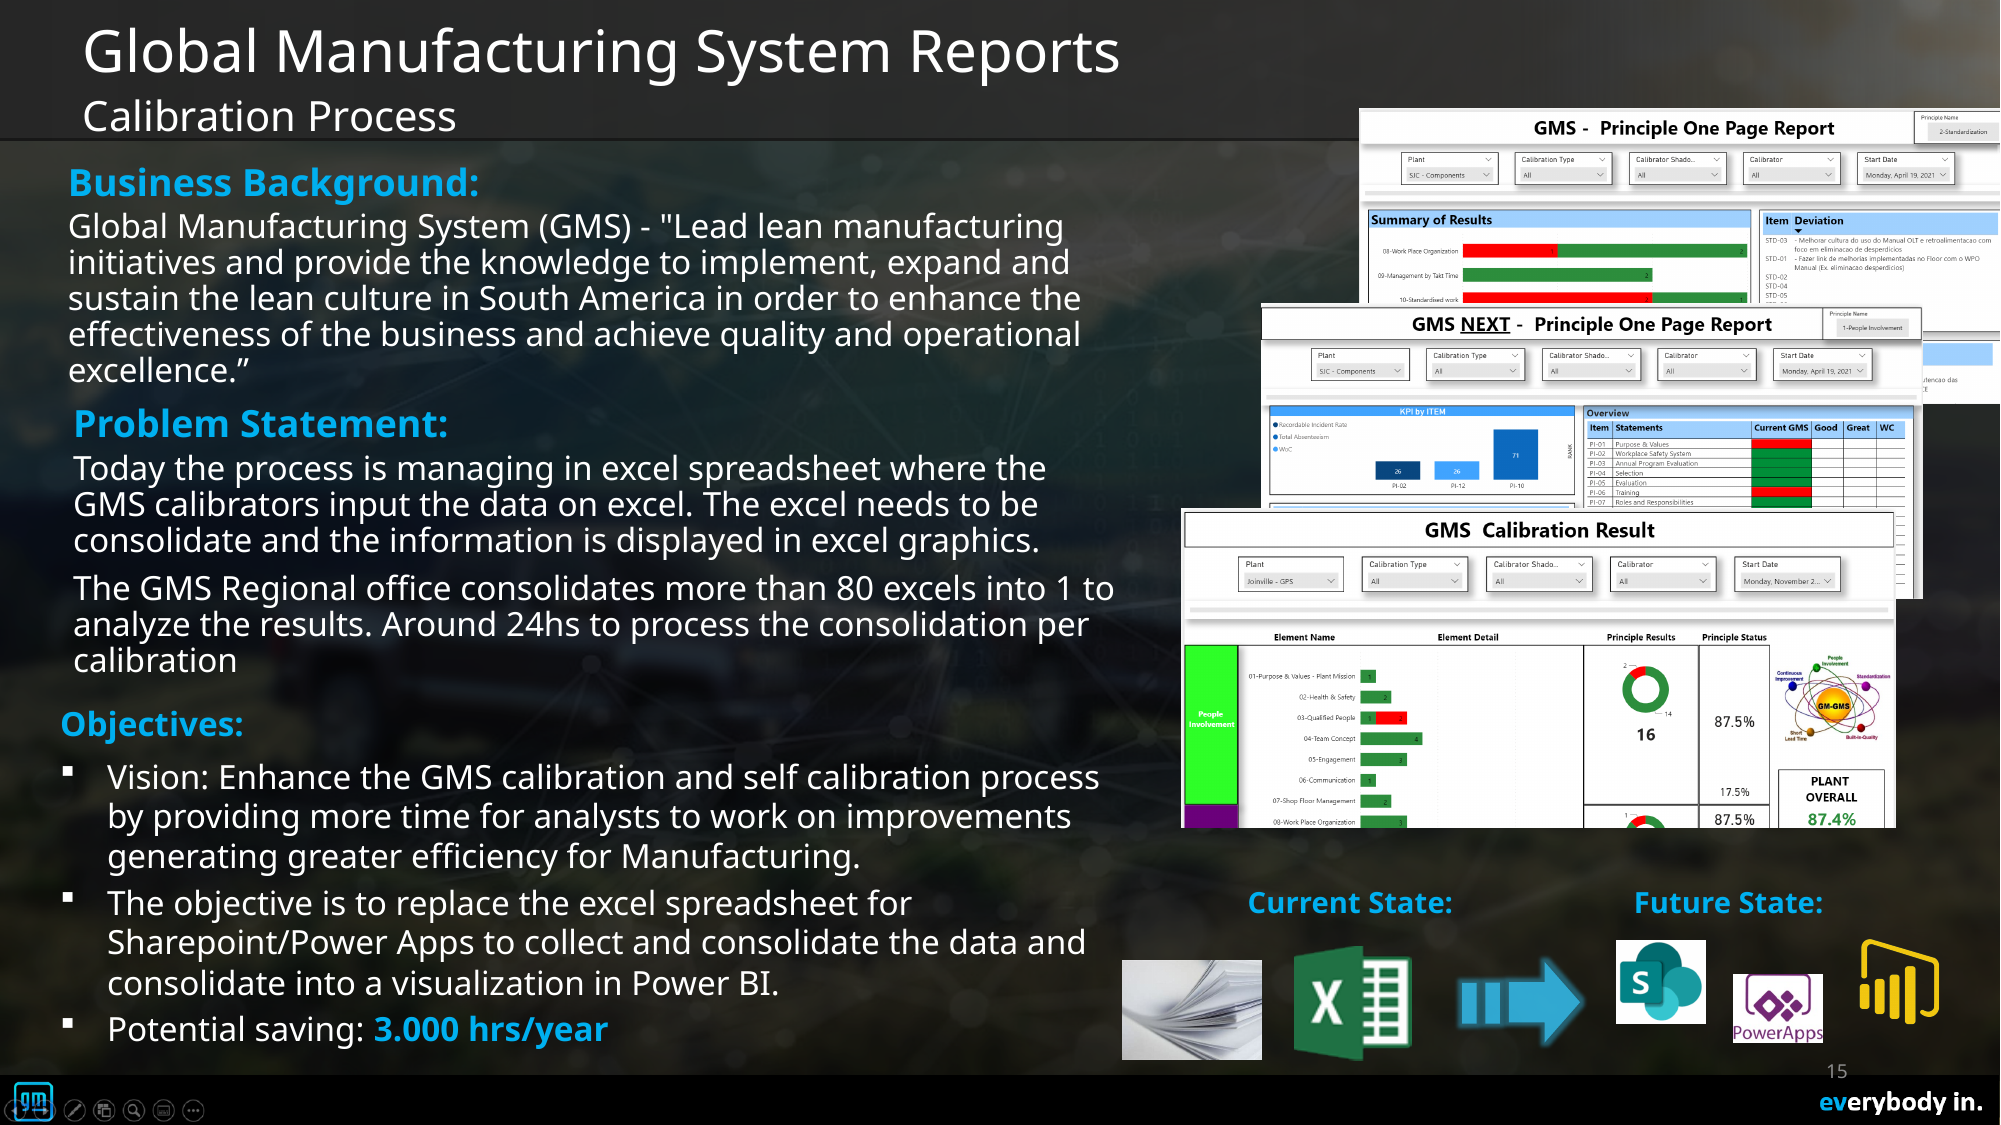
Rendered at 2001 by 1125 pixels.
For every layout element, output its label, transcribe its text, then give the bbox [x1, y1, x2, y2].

text_box Current State: [1205, 876, 1495, 927]
text_box Business Background: Global Manufacturing System (GMS) - "Lead lean manufacturing initiatives and provide the knowledge to implement, expand and sustain the lean culture in South America in order to enhance the effectiveness of the business and achieve quality and operational excellence.” [58, 157, 1169, 395]
text_box Global Manufacturing System Reports Calibration Process [67, 18, 1339, 150]
text_box Objectives: Vision: Enhance the GMS calibration and self calibration process by providing more time for analysts to work on improvements generating greater efficiency for Manufacturing. The objective is to replace the excel spreadsheet for Sharepoint/Power Apps to collect and consolidate the data and consolidate into a visualization in Power BI. Potential saving: 3.000 hrs/year [45, 695, 1152, 1096]
slide_number 15 [1412, 1042, 1863, 1103]
text_box Future State: [1548, 876, 1909, 927]
text_box Problem Statement: Today the process is managing in excel spreadsheet where the GMS calibrators input the data on excel. The excel needs to be consolidate and the information is displayed in excel graphics. The GMS Regional office consolidates more than 80 excels into 1 to analyze the results. Around 24hs to process the consolidation per calibration [58, 397, 1143, 687]
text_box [1462, 961, 1581, 1043]
picture [0, 0, 2000, 1125]
